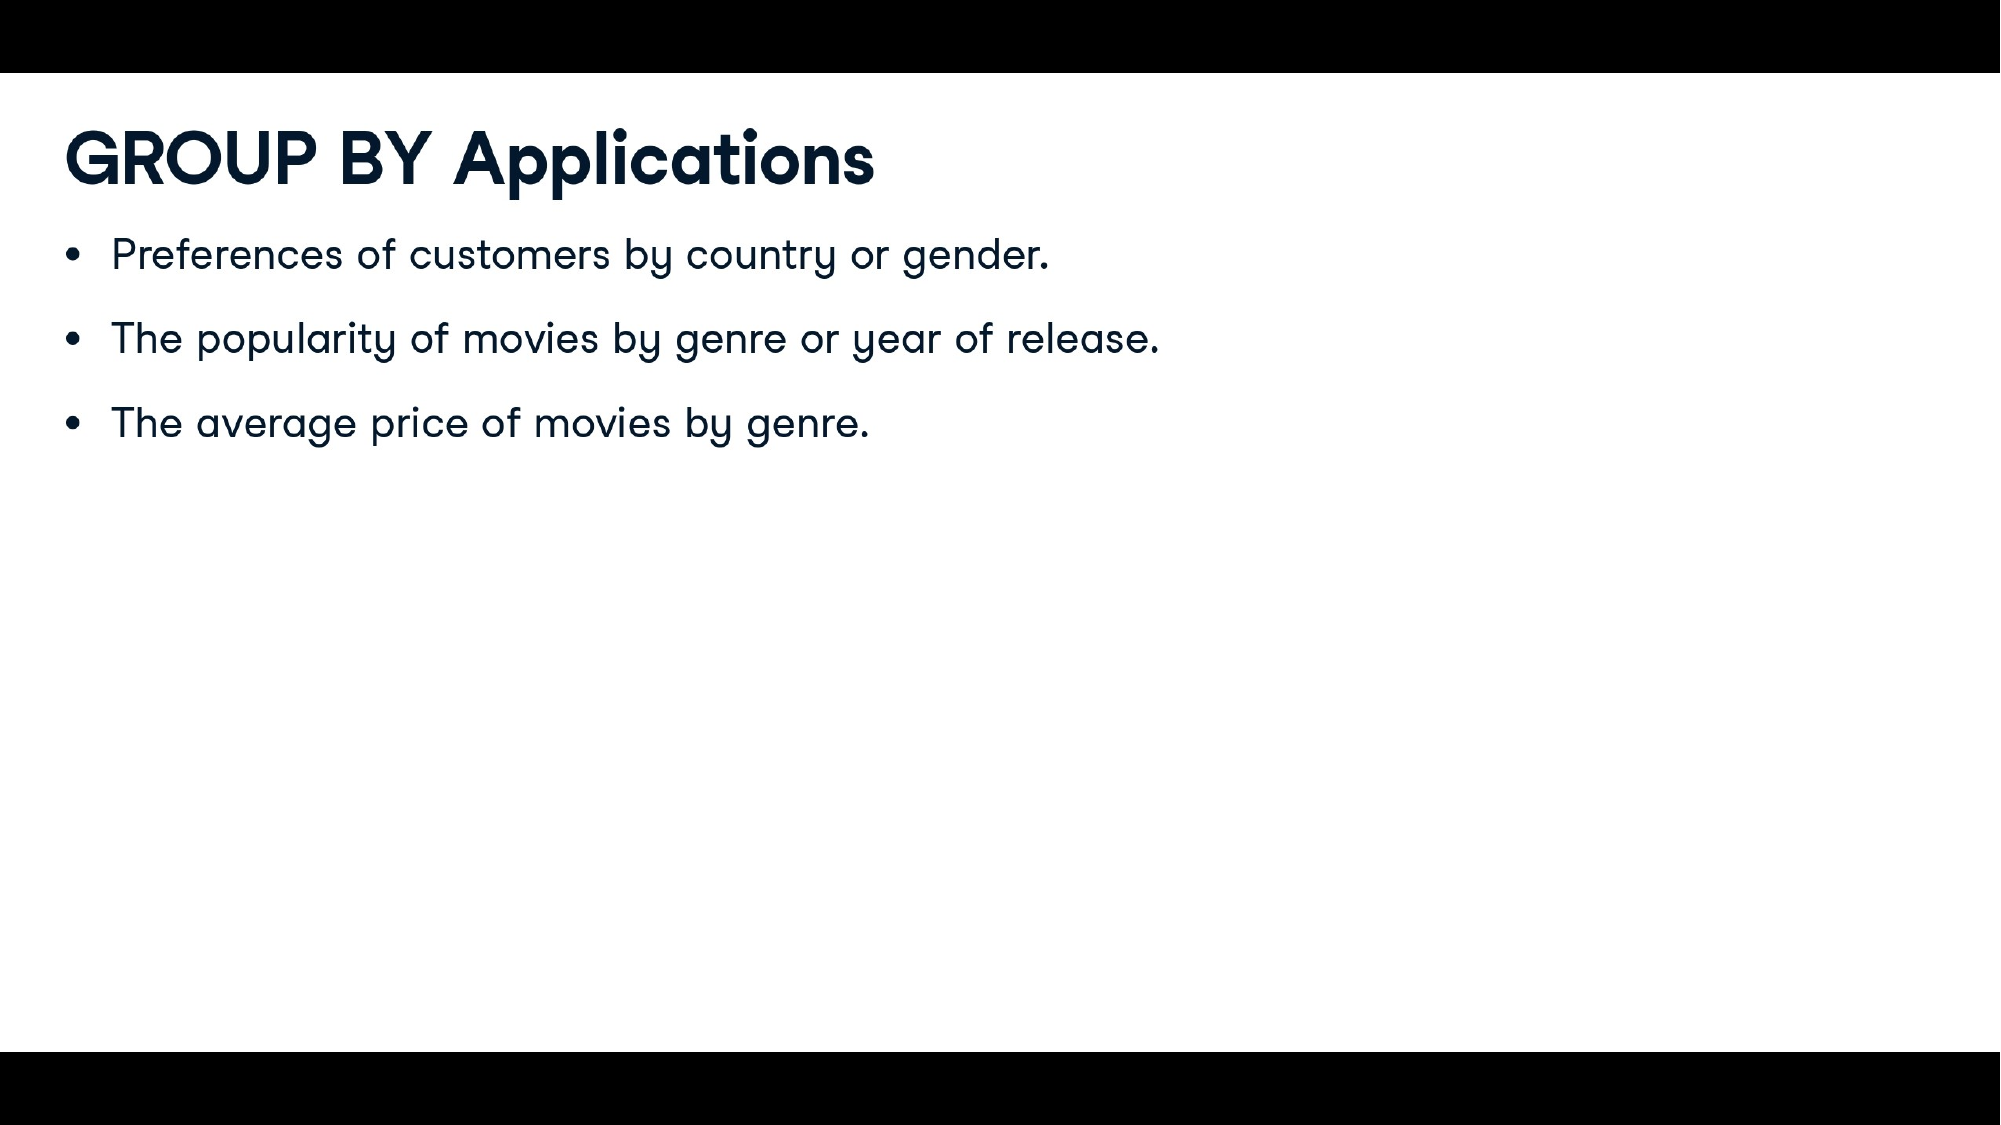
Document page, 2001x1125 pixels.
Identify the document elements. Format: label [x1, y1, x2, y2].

picture [0, 73, 2000, 1052]
